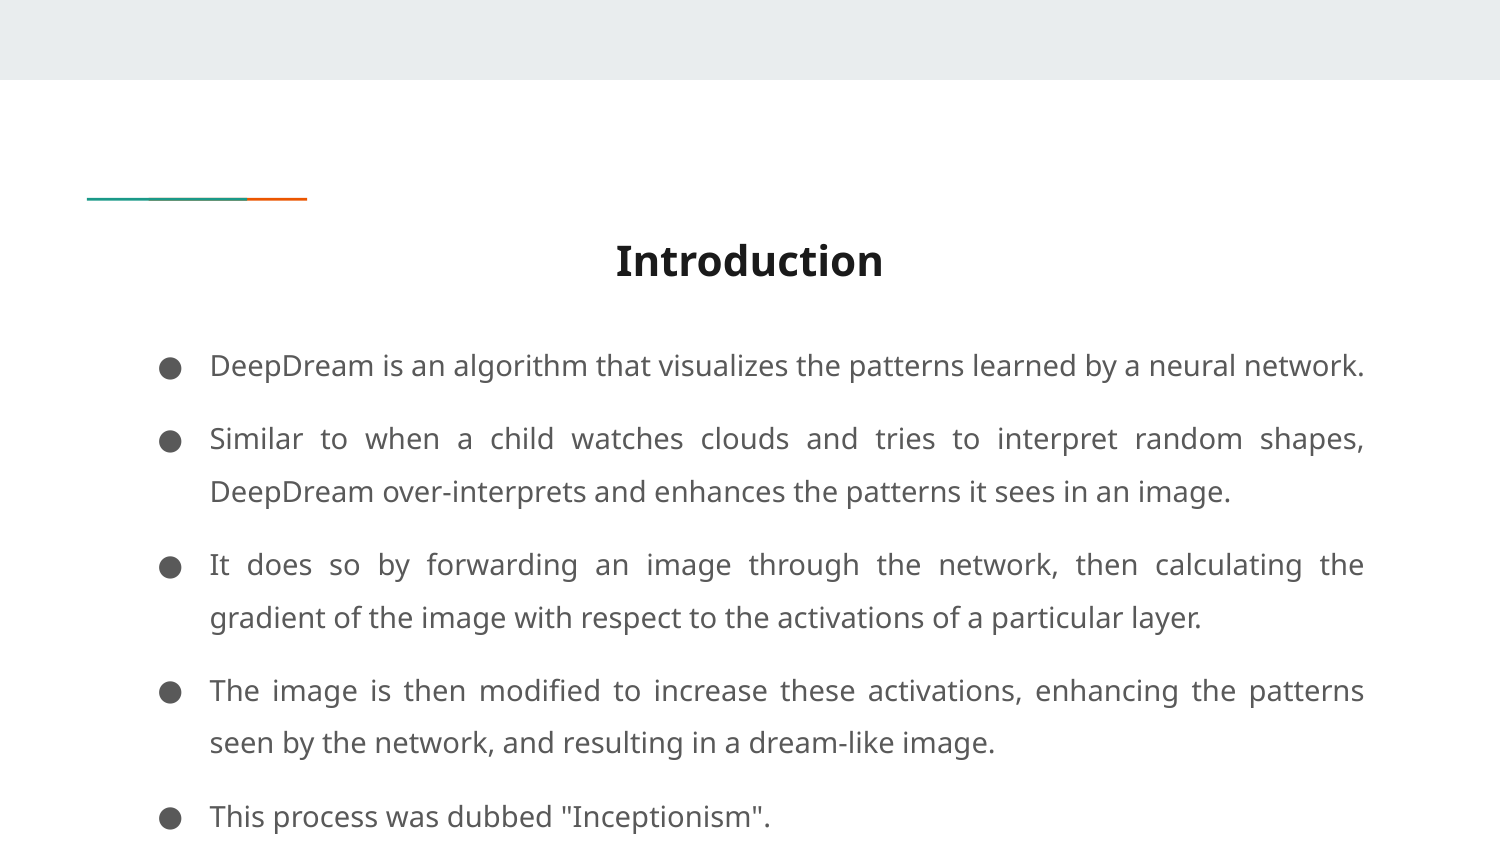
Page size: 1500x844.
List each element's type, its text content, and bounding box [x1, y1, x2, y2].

list DeepDream is an algorithm that visualizes the patterns learned by a neural network. Similar to when a child watches clouds and tries to interpret random shapes, DeepDream over-interprets and enhances the patterns it sees in an image. It does so by forwarding an image through the network, then calculating the gradient of the image with respect to the activations of a particular layer. The image is then modified to increase these activations, enhancing the patterns seen by the network, and resulting in a dream-like image. This process was dubbed "Inceptionism". [119, 314, 1381, 786]
title Introduction [119, 216, 1381, 305]
